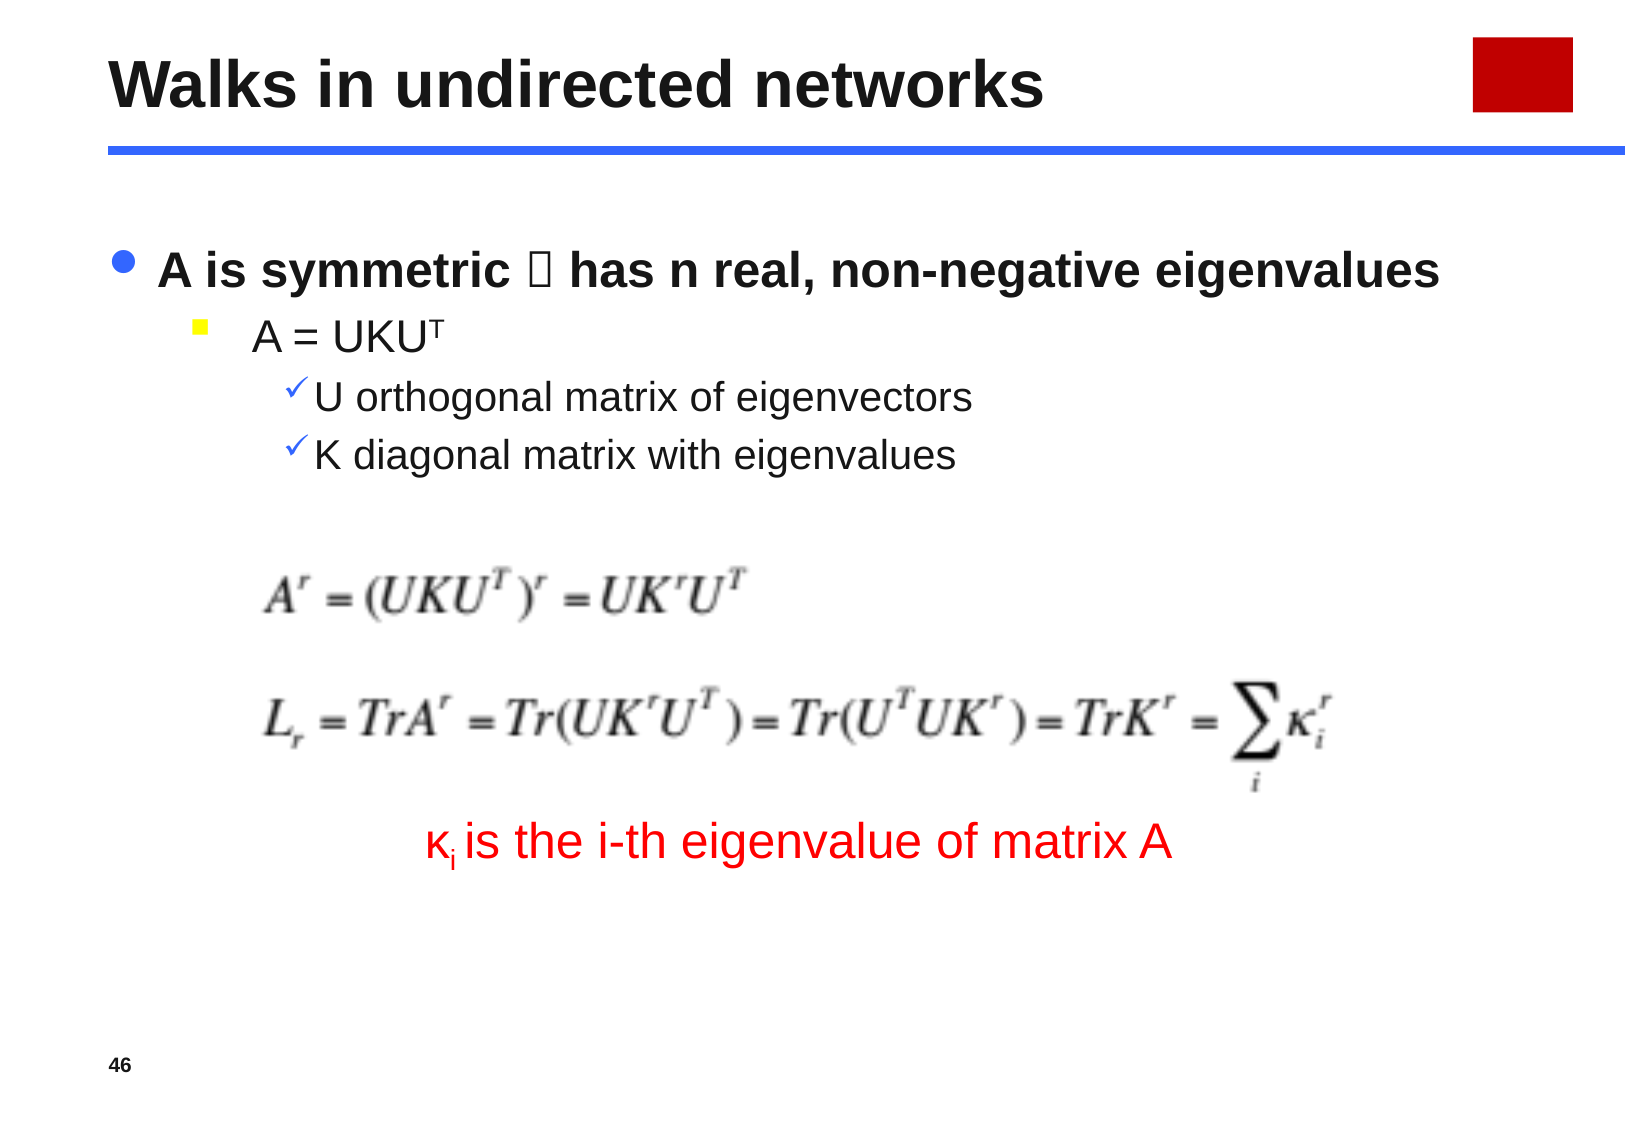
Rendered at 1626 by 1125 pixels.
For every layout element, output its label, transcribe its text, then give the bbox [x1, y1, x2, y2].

text_box [1471, 35, 1575, 114]
slide_number 46 [108, 1051, 188, 1077]
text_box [255, 554, 1343, 797]
title Walks in undirected networks [108, 30, 1558, 131]
text_box κi is the i-th eigenvalue of matrix A [410, 805, 1200, 884]
list A is symmetric  has n real, non-negative eigenvalues A = UKUT U orthogonal matrix of eigenvectors K diagonal matrix with eigenvalues [108, 236, 1558, 975]
